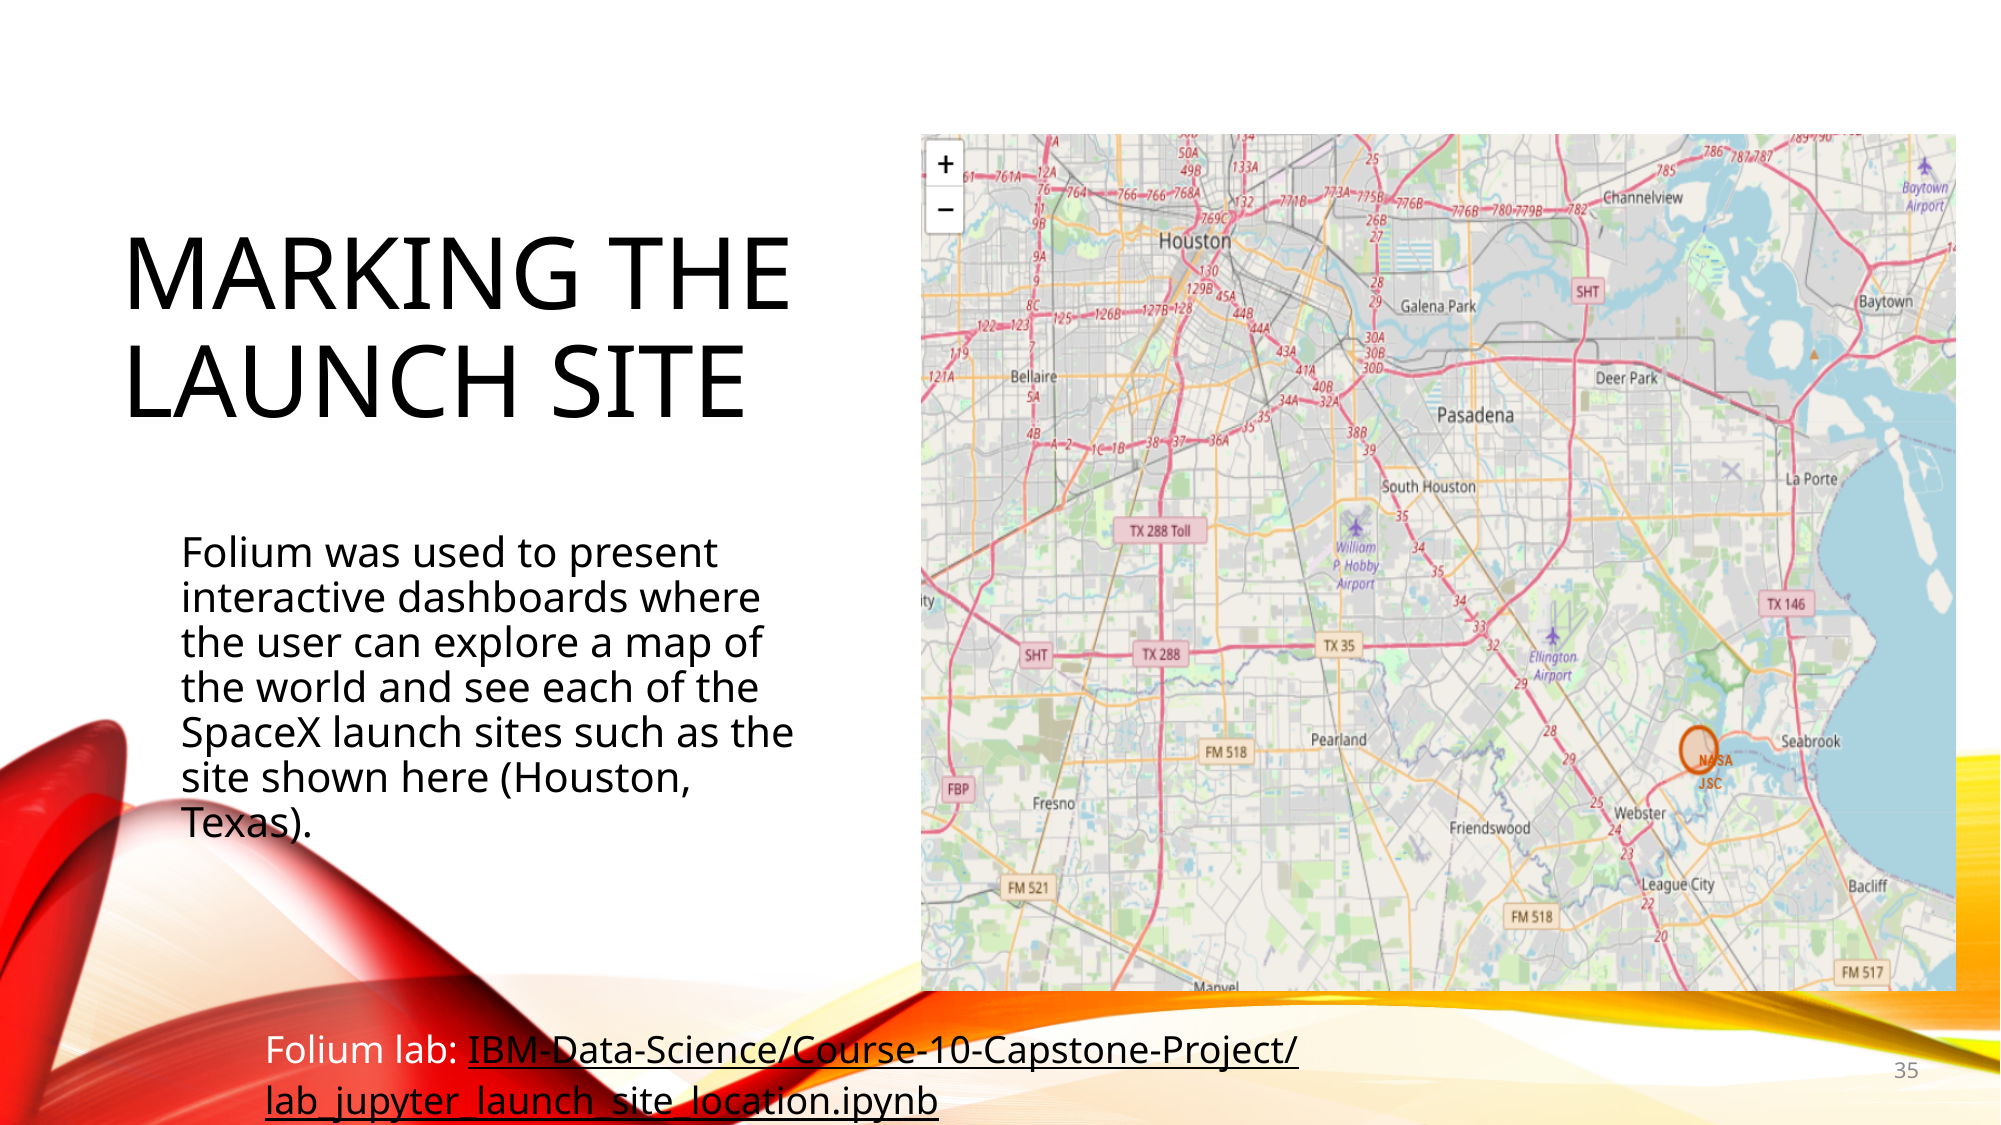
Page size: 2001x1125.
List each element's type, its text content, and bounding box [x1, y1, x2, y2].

picture [0, 134, 2000, 1125]
text_box Folium lab: IBM-Data-Science/Course-10-Capstone-Project/lab_jupyter_launch_site_location.ipynb at main · Sion719/IBM-Data-Science [249, 1018, 1439, 1125]
slide_number 35 [1803, 1041, 1934, 1102]
list Folium was used to present interactive dashboards where the user can explore a map of the world and see each of the SpaceX launch sites such as the site shown here (Houston, Texas). [165, 523, 830, 862]
title Marking the launch site [106, 39, 830, 447]
